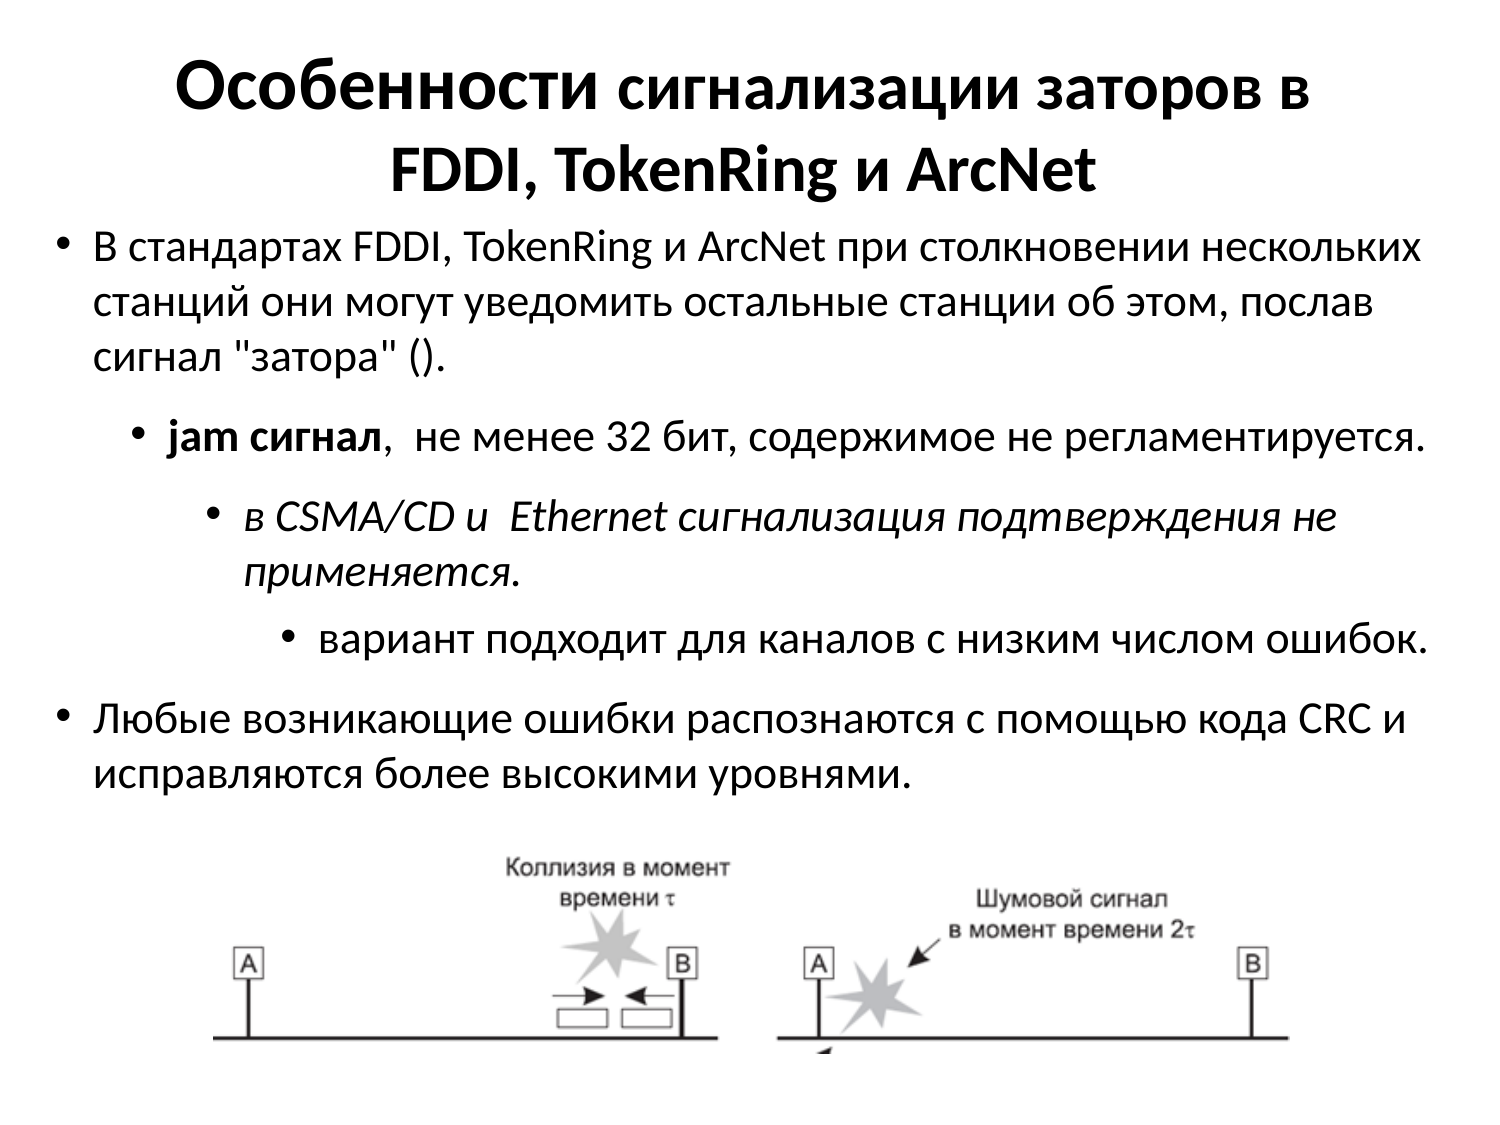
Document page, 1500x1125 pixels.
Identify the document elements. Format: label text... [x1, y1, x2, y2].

picture [213, 845, 1290, 1054]
title Особенности сигнализации заторов в FDDI, TokenRing и ArcNet [76, 54, 1427, 185]
list В стандартах FDDI, TokenRing и ArcNet при столкновении нескольких станций они могут уведомить остальные станции об этом, послав сигнал "затора" (). jam сигнал, не менее 32 бит, содержимое не регламентируется. в CSMA/CD и Ethernet сигнализация подтверждения не применяется. вариант подходит для каналов с низким числом ошибок. Любые возникающие ошибки распознаются с помощью кода CRC и исправляются более высокими уровнями. [4, 208, 1460, 905]
